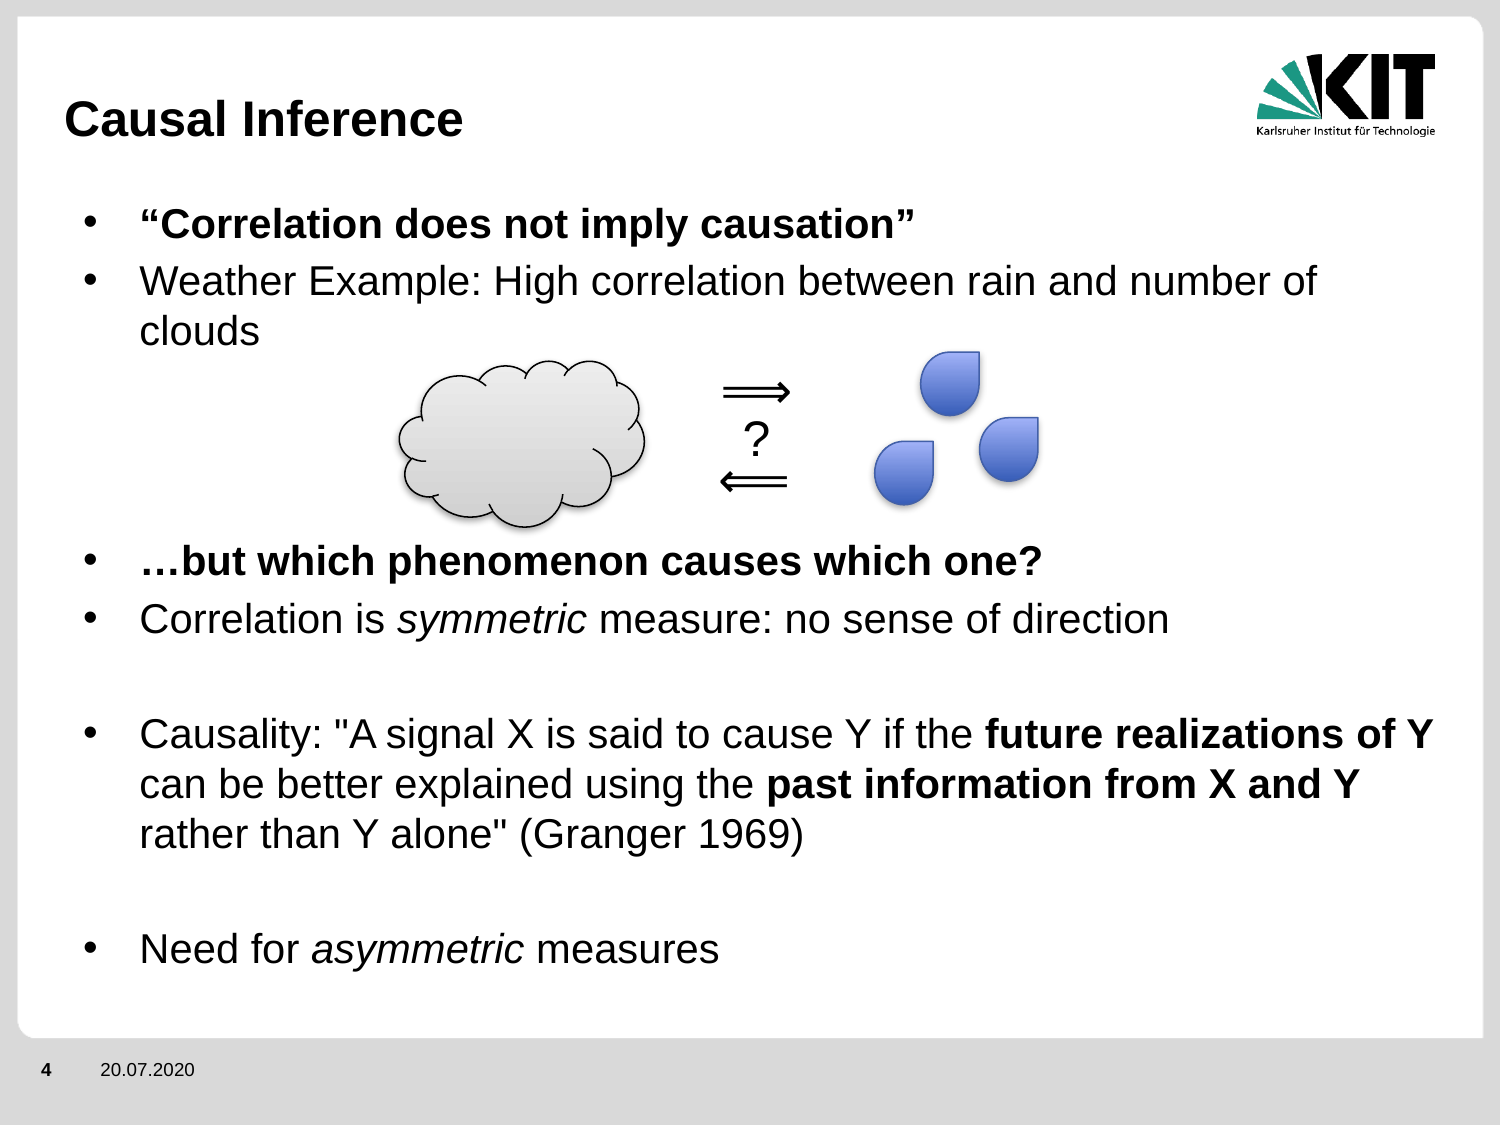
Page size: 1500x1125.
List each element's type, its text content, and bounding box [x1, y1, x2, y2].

text_box [398, 360, 646, 528]
text_box [919, 351, 980, 417]
picture [0, 0, 1500, 1125]
text_box ⟹ [705, 351, 808, 427]
list “Correlation does not imply causation” Weather Example: High correlation between rain and number of clouds …but which phenomenon causes which one? Correlation is symmetric measure: no sense of direction Causality: "A signal X is said to cause Y if the future realizations of Y can be better explained using the past information from X and Y rather than Y alone" (Granger 1969) Need for asymmetric measures [64, 196, 1436, 1000]
title Causal Inference [64, 54, 1198, 147]
text_box ? [727, 398, 786, 474]
text_box ⟹ [703, 449, 805, 525]
text_box [873, 440, 934, 506]
text_box [978, 416, 1039, 482]
